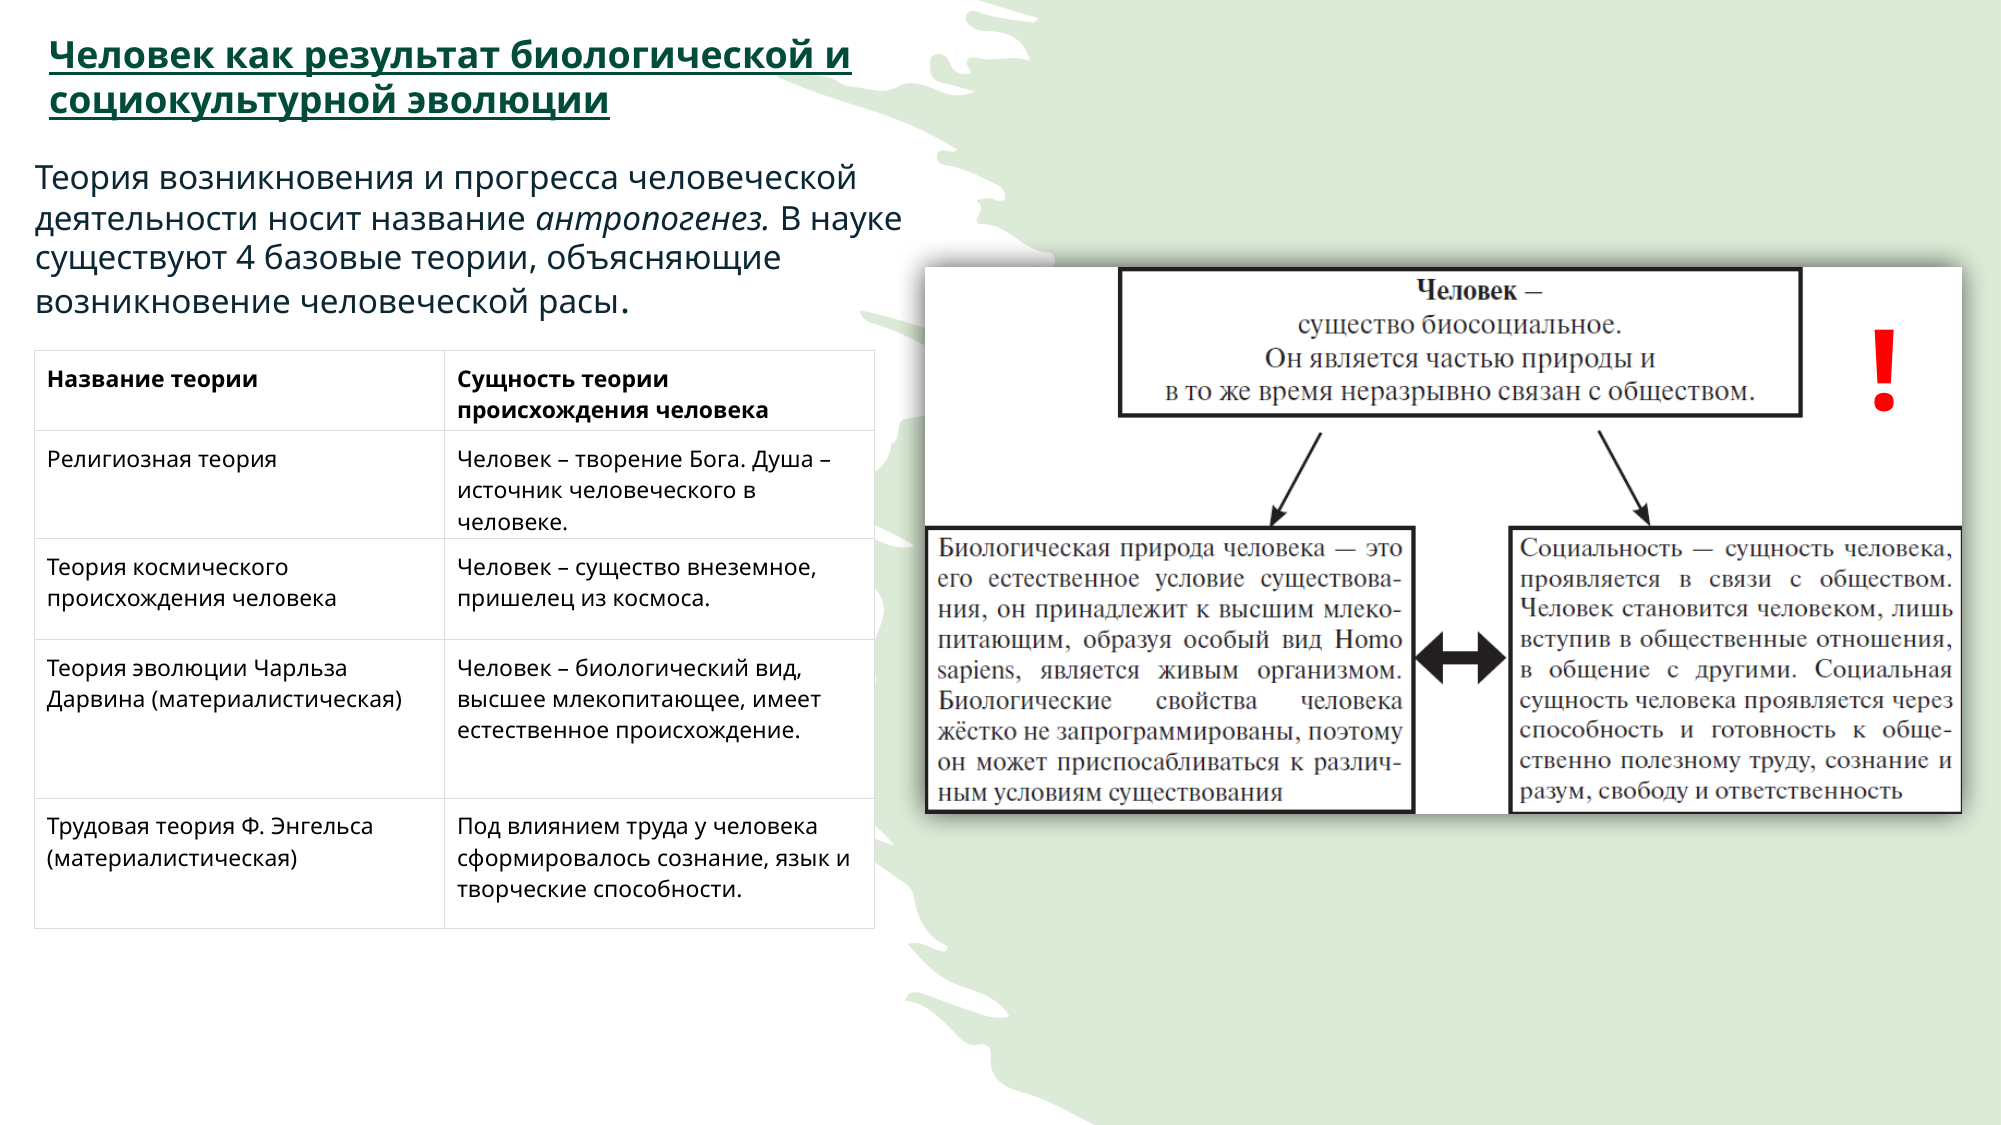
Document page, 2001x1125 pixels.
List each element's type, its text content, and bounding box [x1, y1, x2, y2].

text_box Теория возникновения и прогресса человеческой деятельности носит название антропогенез. В науке существуют 4 базовые теории, объясняющие возникновение человеческой расы. [20, 149, 1020, 329]
table_cell Человек – творение Бога. Душа – источник человеческого в человеке. [445, 431, 874, 538]
table_cell Человек – биологический вид, высшее млекопитающее, имеет естественное происхождение. [445, 640, 874, 798]
table_cell Теория эволюции Чарльза Дарвина (материалистическая) [35, 640, 444, 798]
table_cell Религиозная теория [35, 431, 444, 538]
table_header Название теории [35, 351, 444, 430]
table_cell Теория космического происхождения человека [35, 539, 444, 639]
table_header Сущность теории происхождения человека [445, 351, 874, 430]
text_box Человек как результат биологической и социокультурной эволюции [34, 24, 910, 174]
picture [925, 267, 1962, 814]
table_cell Под влиянием труда у человека сформировалось сознание, язык и творческие способности. [445, 799, 874, 928]
table_cell Трудовая теория Ф. Энгельса (материалистическая) [35, 799, 444, 928]
table_cell Человек – существо внеземное, пришелец из космоса. [445, 539, 874, 639]
